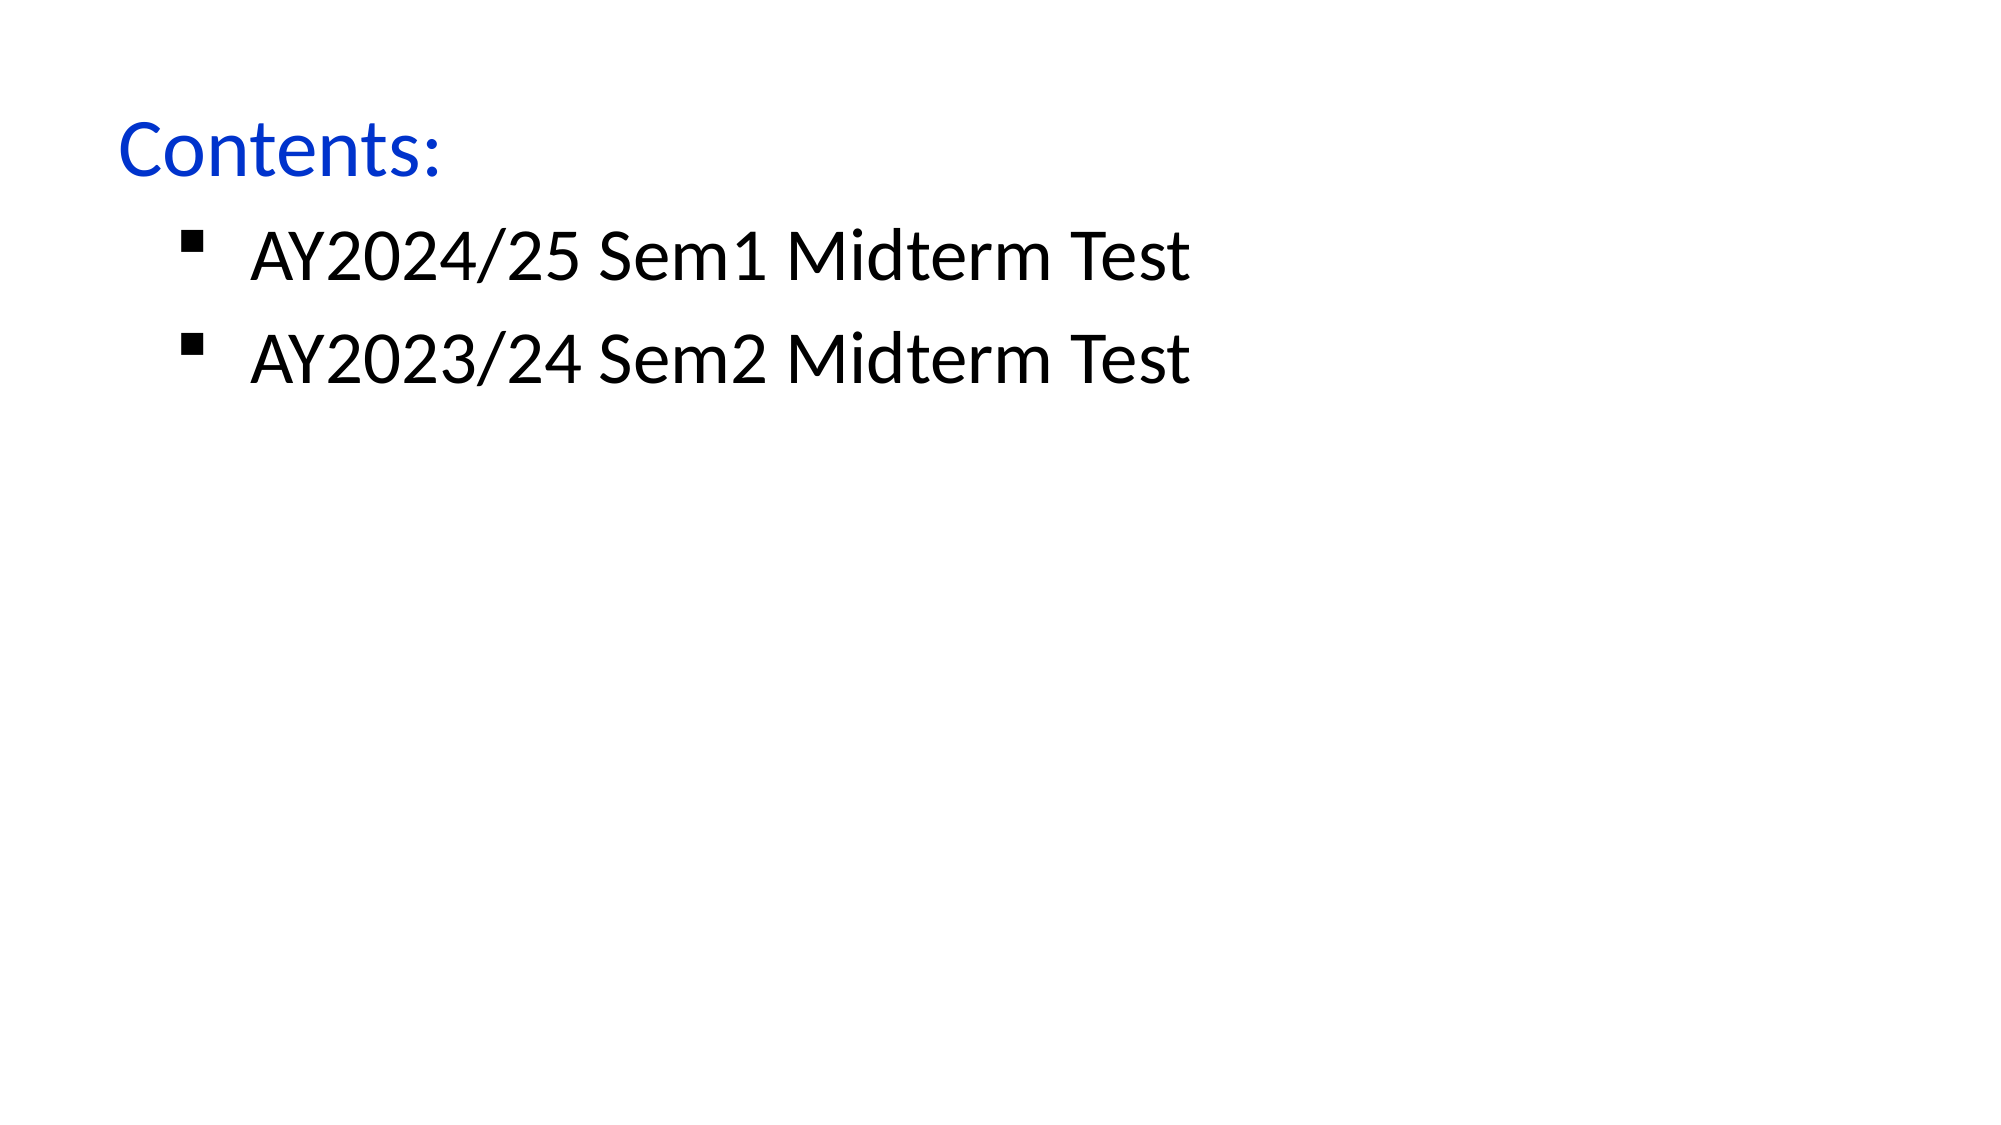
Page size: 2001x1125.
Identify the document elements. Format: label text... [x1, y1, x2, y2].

text_box Contents: AY2024/25 Sem1 Midterm Test AY2023/24 Sem2 Midterm Test [103, 85, 1592, 406]
